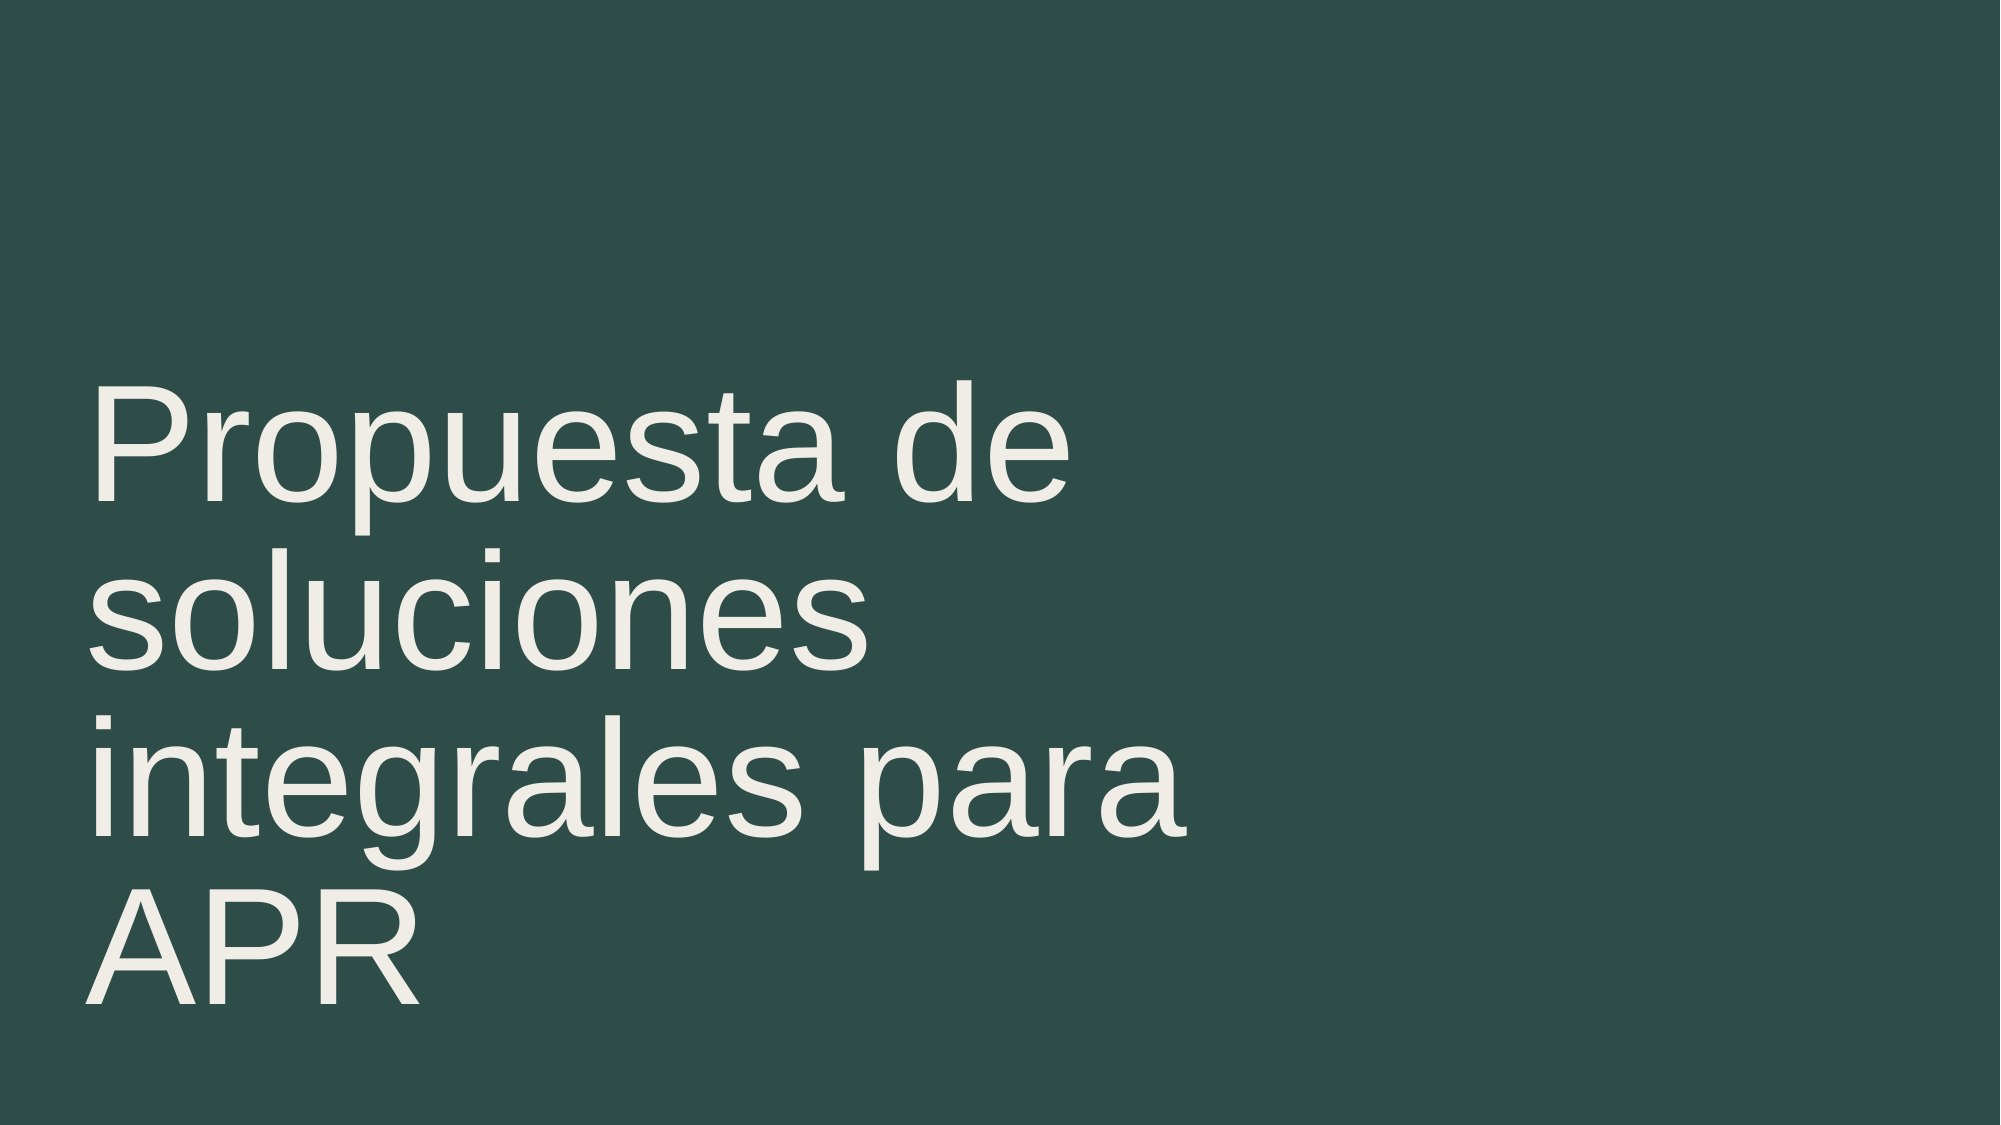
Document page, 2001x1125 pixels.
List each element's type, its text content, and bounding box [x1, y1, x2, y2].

title Propuesta de soluciones integrales para APR [70, 296, 1346, 1046]
